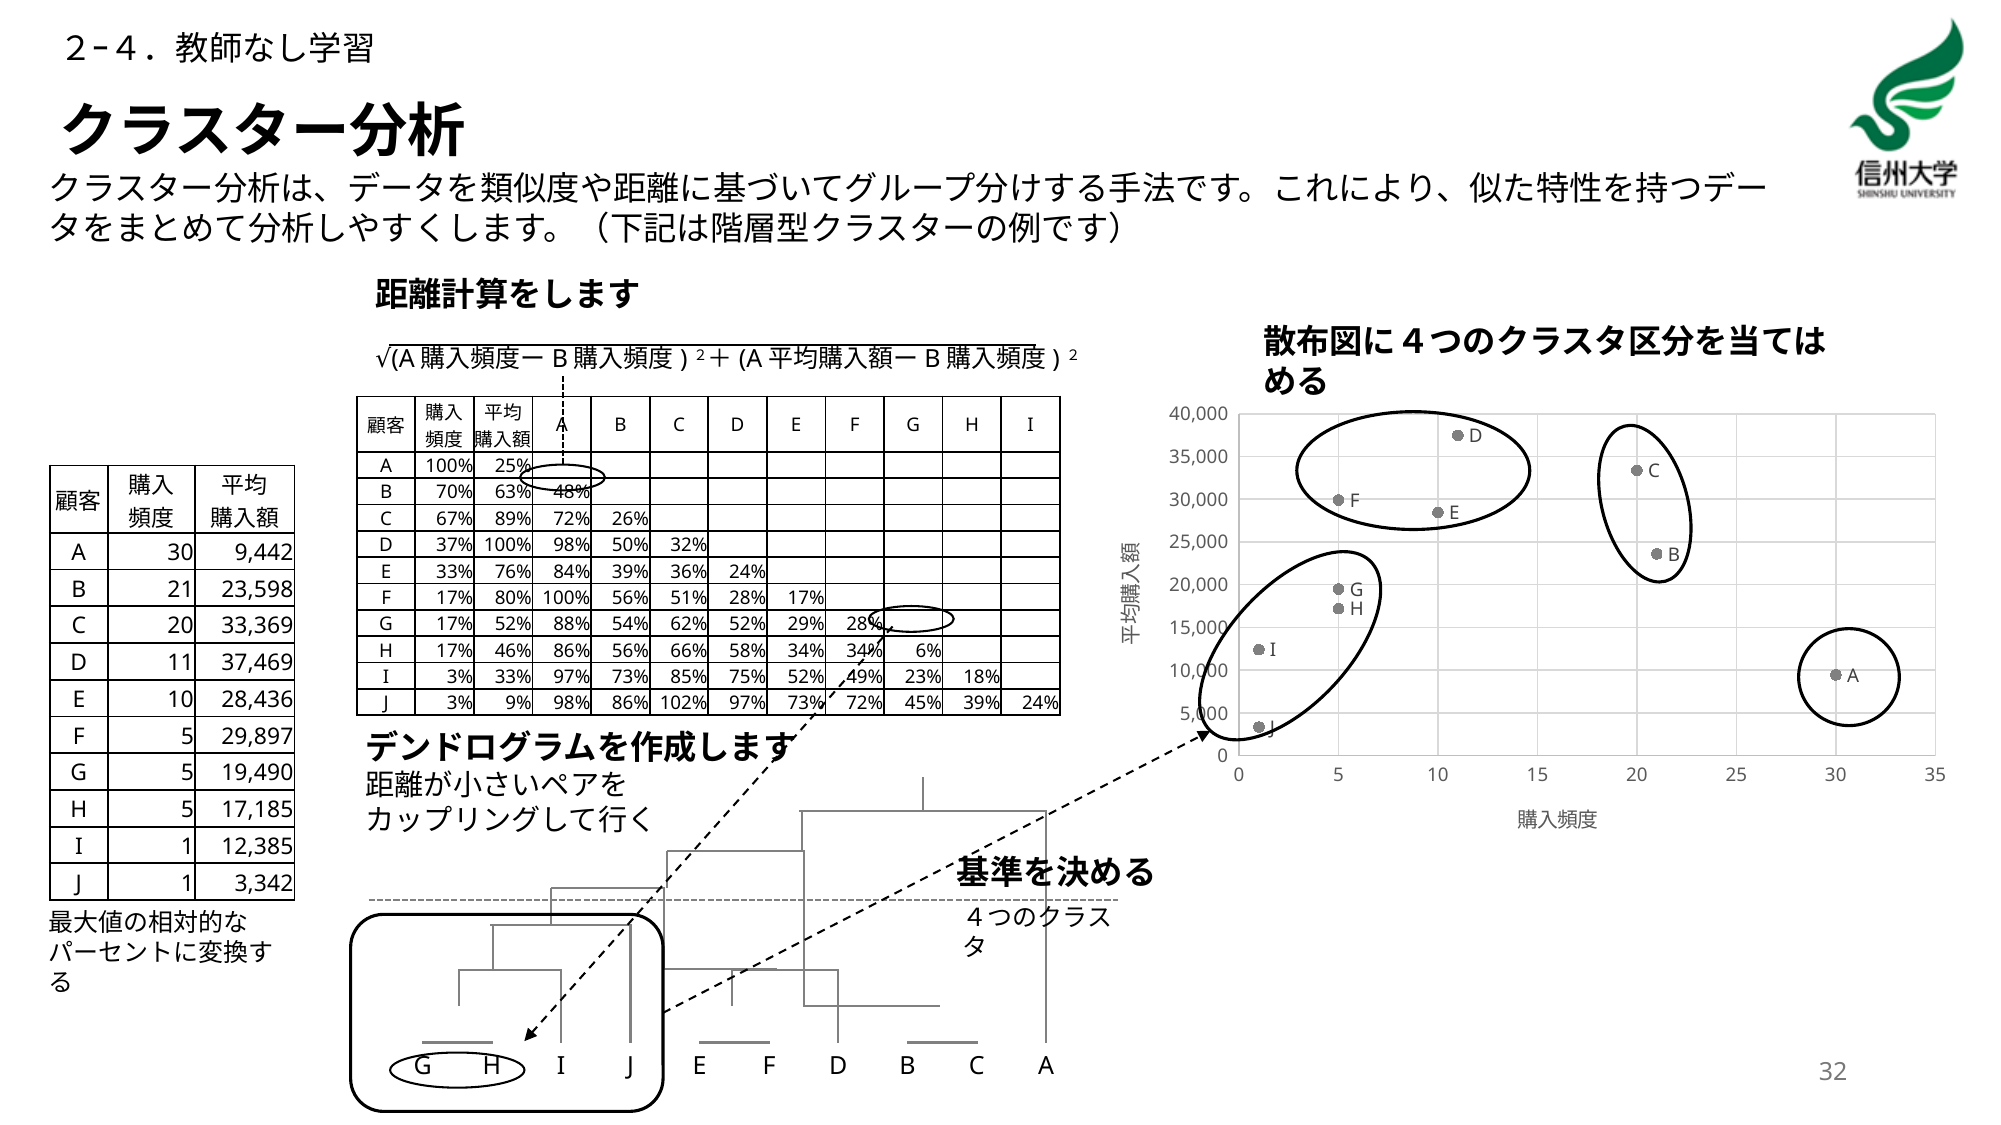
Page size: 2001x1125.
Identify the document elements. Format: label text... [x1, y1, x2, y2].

text_box クラスター分析は、データを類似度や距離に基づいてグループ分けする手法です。これにより、似た特性を持つデータをまとめて分析しやすくします。（下記は階層型クラスターの例です） [34, 160, 1809, 255]
table_cell 17,185 [196, 791, 294, 826]
table_header C [651, 397, 707, 451]
table_cell E [51, 681, 107, 716]
table_cell [533, 453, 561, 466]
table_header A [533, 397, 561, 451]
table_cell 36% [651, 558, 707, 583]
table_cell 10 [109, 681, 194, 716]
picture [1816, 13, 1989, 216]
table_cell [768, 479, 825, 504]
table_cell 28% [826, 611, 872, 625]
table_cell A [358, 453, 414, 477]
table_cell [768, 558, 825, 583]
table_cell 23,598 [196, 570, 294, 605]
table_cell 9% [475, 690, 523, 714]
table_cell E [358, 558, 414, 583]
table_cell 72% [533, 505, 590, 530]
table_cell 24% [1002, 690, 1059, 714]
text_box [389, 776, 523, 899]
table_cell [1002, 505, 1059, 530]
table_cell [885, 532, 942, 556]
table_cell 56% [592, 584, 649, 609]
table_cell 25% [475, 453, 532, 477]
table_header 顧客 [358, 397, 414, 451]
table_cell F [51, 717, 107, 752]
table_cell [1002, 611, 1059, 635]
table_cell 19,490 [196, 754, 294, 789]
table_cell [709, 479, 766, 504]
table_cell G [358, 611, 414, 635]
table_cell D [51, 644, 107, 679]
table_cell 5 [109, 754, 194, 789]
table_header 購入 頻度 [416, 397, 473, 451]
table_cell 100% [533, 584, 590, 609]
table_cell 51% [651, 584, 707, 609]
table_cell 100% [475, 532, 532, 556]
table_cell [651, 479, 707, 504]
table_cell 100% [416, 453, 473, 477]
table_cell [1002, 663, 1059, 688]
table_cell 54% [592, 611, 649, 625]
table_cell G [51, 754, 107, 789]
table_cell [826, 584, 883, 609]
table_cell 67% [416, 505, 473, 530]
table_cell [826, 505, 883, 530]
table_cell 46% [475, 637, 523, 662]
table_cell 11 [109, 644, 194, 679]
table_cell 76% [475, 558, 532, 583]
table_cell 52% [709, 611, 766, 625]
table_cell 39% [592, 558, 649, 583]
table_header B [592, 397, 649, 451]
table_cell J [358, 690, 414, 714]
table_cell 37,469 [196, 644, 294, 679]
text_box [360, 264, 1179, 383]
table_cell H [51, 791, 107, 826]
table_cell C [358, 505, 414, 530]
table_cell [1002, 453, 1059, 477]
table_cell 3% [416, 690, 473, 714]
table_cell [709, 505, 766, 530]
table_cell 21 [109, 570, 194, 605]
table_cell 48% [533, 489, 590, 504]
table_cell 17% [416, 584, 473, 609]
table_cell [885, 584, 942, 608]
table_cell [709, 532, 766, 556]
table_cell [943, 637, 1000, 662]
table_cell F [358, 584, 414, 609]
table_cell 29% [768, 611, 825, 625]
table_cell 32% [651, 532, 707, 556]
table_cell 12,385 [196, 828, 294, 862]
table_cell 50% [592, 532, 649, 556]
table_cell 24% [709, 558, 766, 583]
table_cell [943, 584, 1000, 609]
table_cell [1002, 637, 1059, 662]
table_cell [768, 453, 825, 477]
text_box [523, 901, 894, 1042]
table_cell [826, 453, 883, 477]
table_cell 52% [475, 611, 532, 635]
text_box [662, 730, 1211, 1014]
table_cell 17% [416, 611, 473, 635]
table_cell [826, 558, 883, 583]
table_cell 17% [416, 637, 473, 662]
table_cell [592, 479, 649, 504]
table_cell 6% [894, 637, 942, 662]
table_cell [768, 505, 825, 530]
table_cell 28,436 [196, 681, 294, 716]
table_cell [885, 505, 942, 530]
table_cell 84% [533, 558, 590, 583]
table_cell 80% [475, 584, 532, 609]
table_cell [885, 479, 942, 504]
table_header I [1002, 397, 1059, 451]
table_cell I [358, 663, 414, 688]
table_cell [1002, 532, 1059, 556]
table_cell 45% [894, 690, 942, 714]
table_cell 33,369 [196, 607, 294, 642]
table_header F [826, 397, 883, 451]
table_cell B [51, 570, 107, 605]
table_cell [885, 453, 942, 477]
table_cell 70% [416, 479, 473, 504]
slide_number 32 [1412, 1042, 1863, 1103]
table_cell [564, 453, 590, 465]
table_cell [943, 611, 1000, 635]
table_header E [768, 397, 825, 451]
table_header G [885, 397, 942, 451]
table_cell 98% [533, 532, 590, 556]
table_cell 17% [768, 584, 825, 609]
table_cell 1 [109, 864, 194, 899]
table_cell 63% [475, 479, 532, 504]
text_box [349, 912, 663, 1113]
table_cell 5 [109, 791, 194, 826]
table_cell 29,897 [196, 717, 294, 752]
table_cell 3,342 [196, 864, 294, 899]
table_header 購入 頻度 [109, 466, 194, 532]
table_cell 9,442 [196, 534, 294, 569]
table_cell [709, 453, 766, 477]
table_cell C [51, 607, 107, 642]
table_cell [885, 558, 942, 583]
table_cell [826, 532, 883, 556]
text_box 散布図に４つのクラスタ区分を当てはめる [1248, 313, 1864, 390]
table_cell 33% [475, 663, 523, 688]
table_cell 37% [416, 532, 473, 556]
table_header 平均 購入額 [196, 466, 294, 532]
table_cell [592, 453, 649, 477]
table_cell 20 [109, 607, 194, 642]
chart [1082, 390, 1965, 866]
table_cell 23% [894, 663, 942, 688]
table_cell J [51, 864, 107, 899]
table_cell A [51, 534, 107, 569]
table_cell [943, 479, 1000, 504]
table_cell [943, 558, 1000, 583]
text_box [867, 604, 956, 634]
table_cell [943, 505, 1000, 530]
table_cell 3% [416, 663, 473, 688]
table_cell [1002, 479, 1059, 504]
table_cell [651, 505, 707, 530]
table_cell [768, 532, 825, 556]
table_cell [1002, 558, 1059, 583]
table_cell B [358, 479, 414, 504]
table_cell 28% [709, 584, 766, 609]
list ２ｰ４．教師なし学習 [44, 24, 1770, 85]
table_cell [943, 453, 1000, 477]
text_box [389, 901, 1080, 1089]
table_header A [564, 397, 590, 451]
text_box デンドログラムを作成します 距離が小さいペアを カップリングして行く [350, 718, 523, 844]
table_cell [894, 630, 942, 635]
table_cell H [358, 637, 414, 662]
table_cell 5 [109, 717, 194, 752]
table_header 顧客 [51, 466, 107, 532]
table_cell [1002, 584, 1059, 609]
table_header H [943, 397, 1000, 451]
table_header D [709, 397, 766, 451]
table_cell 89% [475, 505, 532, 530]
text_box 最大値の相対的なパーセントに変換する [33, 899, 303, 1004]
table_cell 18% [943, 663, 1000, 688]
table_cell 62% [651, 611, 707, 625]
table_cell 26% [592, 505, 649, 530]
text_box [523, 625, 894, 899]
table_cell 33% [416, 558, 473, 583]
table_cell [826, 479, 883, 504]
table_cell [943, 532, 1000, 556]
table_header 平均 購入額 [475, 397, 532, 451]
table_cell 1 [109, 828, 194, 862]
table_cell 30 [109, 534, 194, 569]
title クラスター分析 [44, 93, 1770, 160]
table_cell 88% [533, 611, 590, 625]
table_cell [651, 453, 707, 477]
text_box [518, 463, 607, 492]
table_cell I [51, 828, 107, 862]
table_cell 39% [943, 690, 1000, 714]
table_cell D [358, 532, 414, 556]
